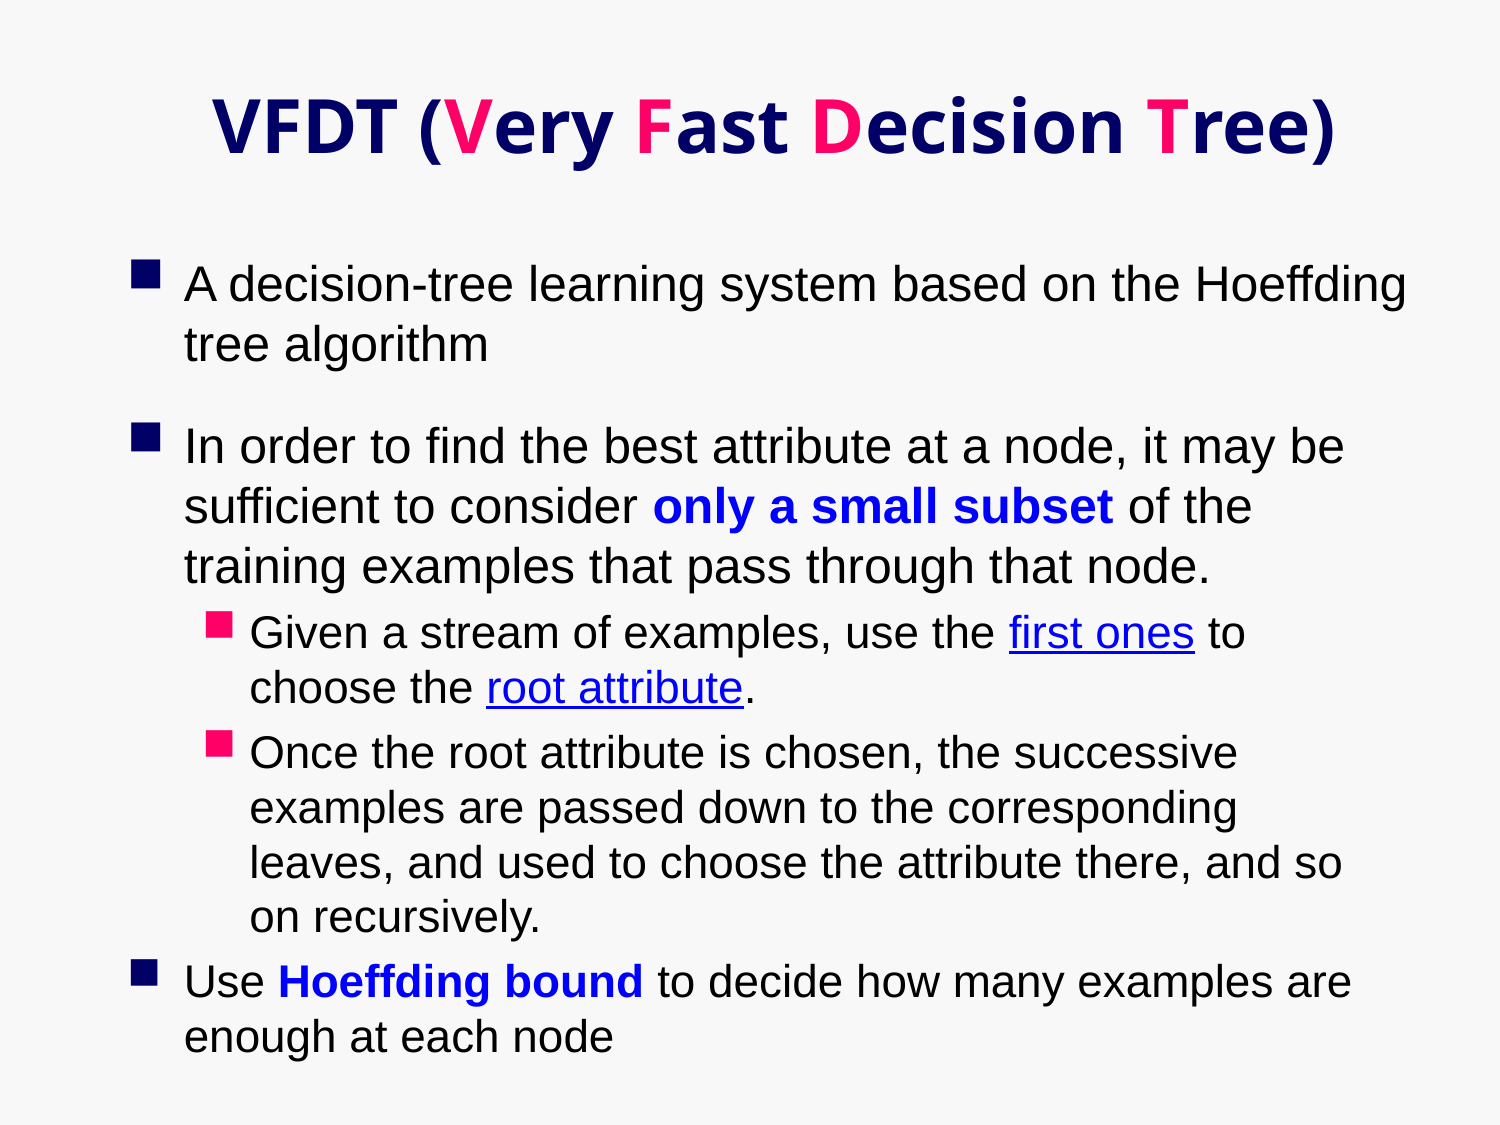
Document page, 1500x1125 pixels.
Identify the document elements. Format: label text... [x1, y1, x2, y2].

text_box In order to find the best attribute at a node, it may be sufficient to consider only a small subset of the training examples that pass through that node. Given a stream of examples, use the first ones to choose the root attribute. Once the root attribute is chosen, the successive examples are passed down to the corresponding leaves, and used to choose the attribute there, and so on recursively. Use Hoeffding bound to decide how many examples are enough at each node [112, 406, 1388, 1082]
list A decision-tree learning system based on the Hoeffding tree algorithm [112, 243, 1437, 381]
title VFDT (Very Fast Decision Tree) [112, 29, 1437, 218]
